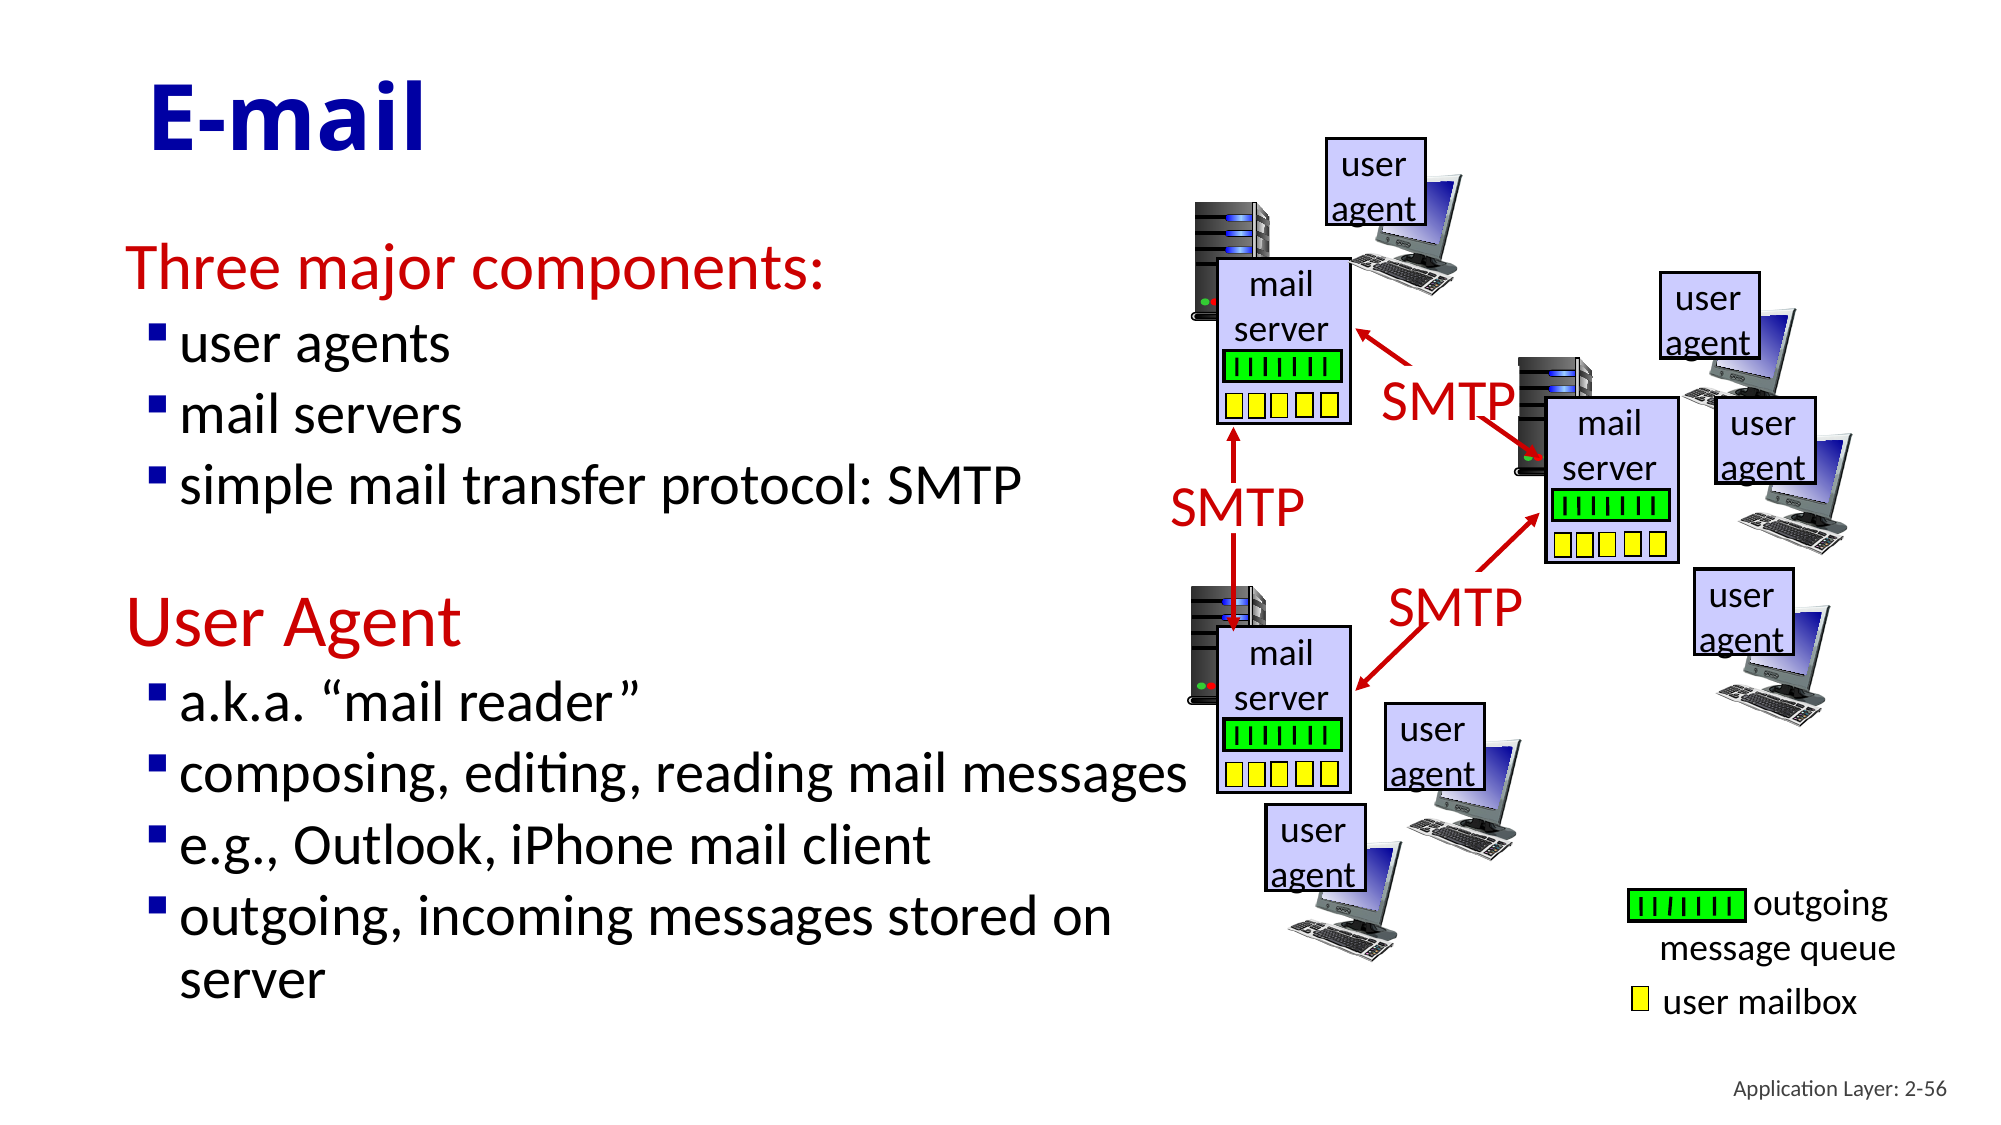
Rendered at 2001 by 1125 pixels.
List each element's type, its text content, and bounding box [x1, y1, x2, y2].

slide_number Application Layer: 2-56 [1512, 1056, 1963, 1117]
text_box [1154, 328, 1254, 691]
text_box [1254, 131, 1857, 972]
title E-mail [131, 47, 1856, 195]
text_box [1187, 691, 1254, 793]
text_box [1628, 870, 1914, 1031]
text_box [1187, 202, 1254, 328]
text_box Three major components: user agents mail servers simple mail transfer protocol: SMTP User Agent a.k.a. “mail reader” composing, editing, reading mail messages e.g., Outlook, iPhone mail client outgoing, incoming messages stored on server [89, 224, 1258, 1025]
